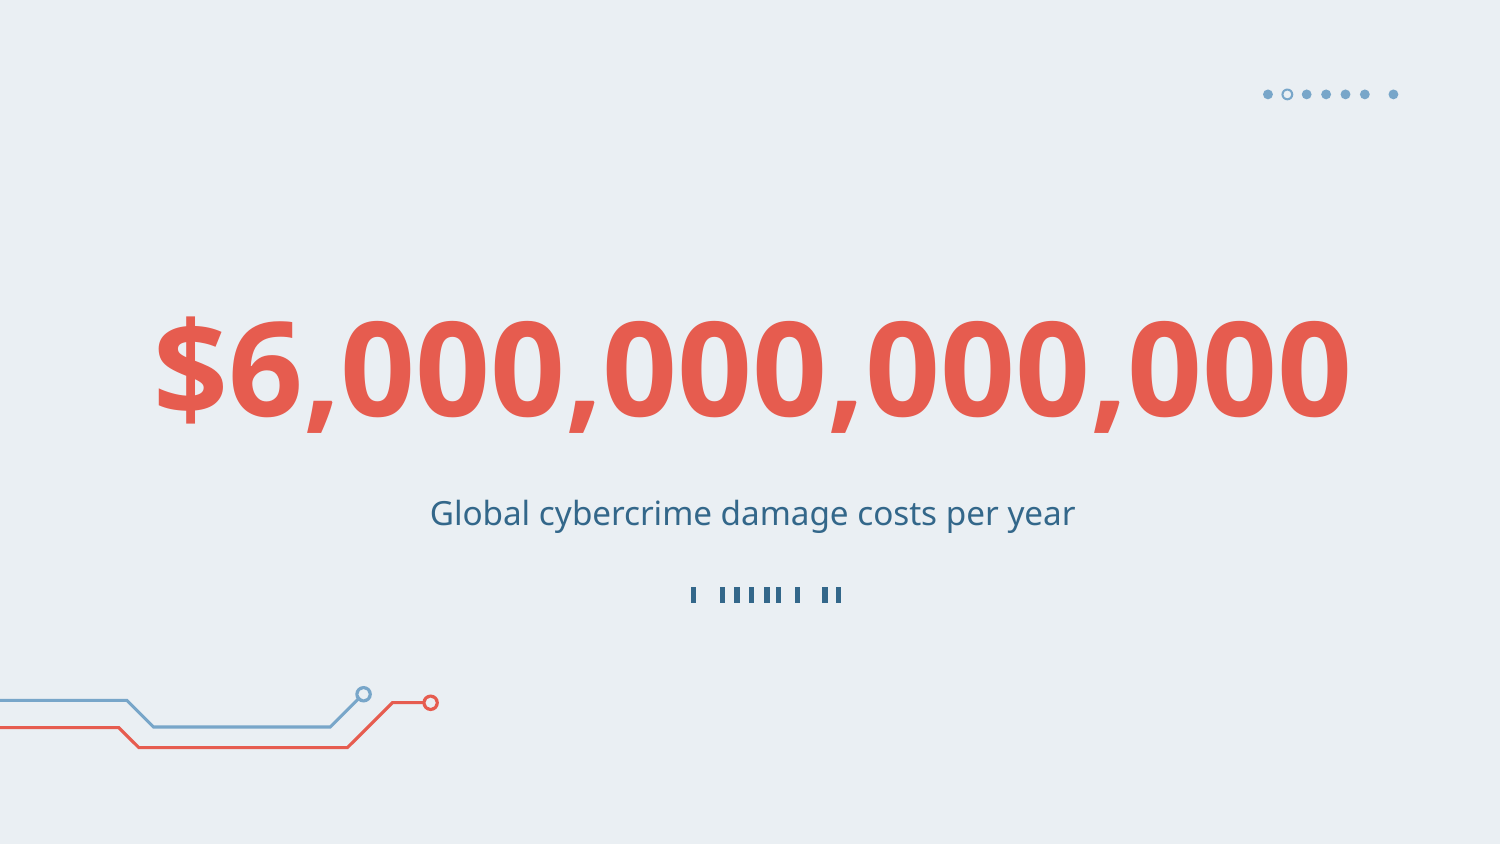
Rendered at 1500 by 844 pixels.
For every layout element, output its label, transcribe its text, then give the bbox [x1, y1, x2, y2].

subtitle Global cybercrime damage costs per year [117, 477, 1390, 577]
title $6,000,000,000,000 [54, 235, 1453, 459]
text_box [690, 586, 842, 604]
